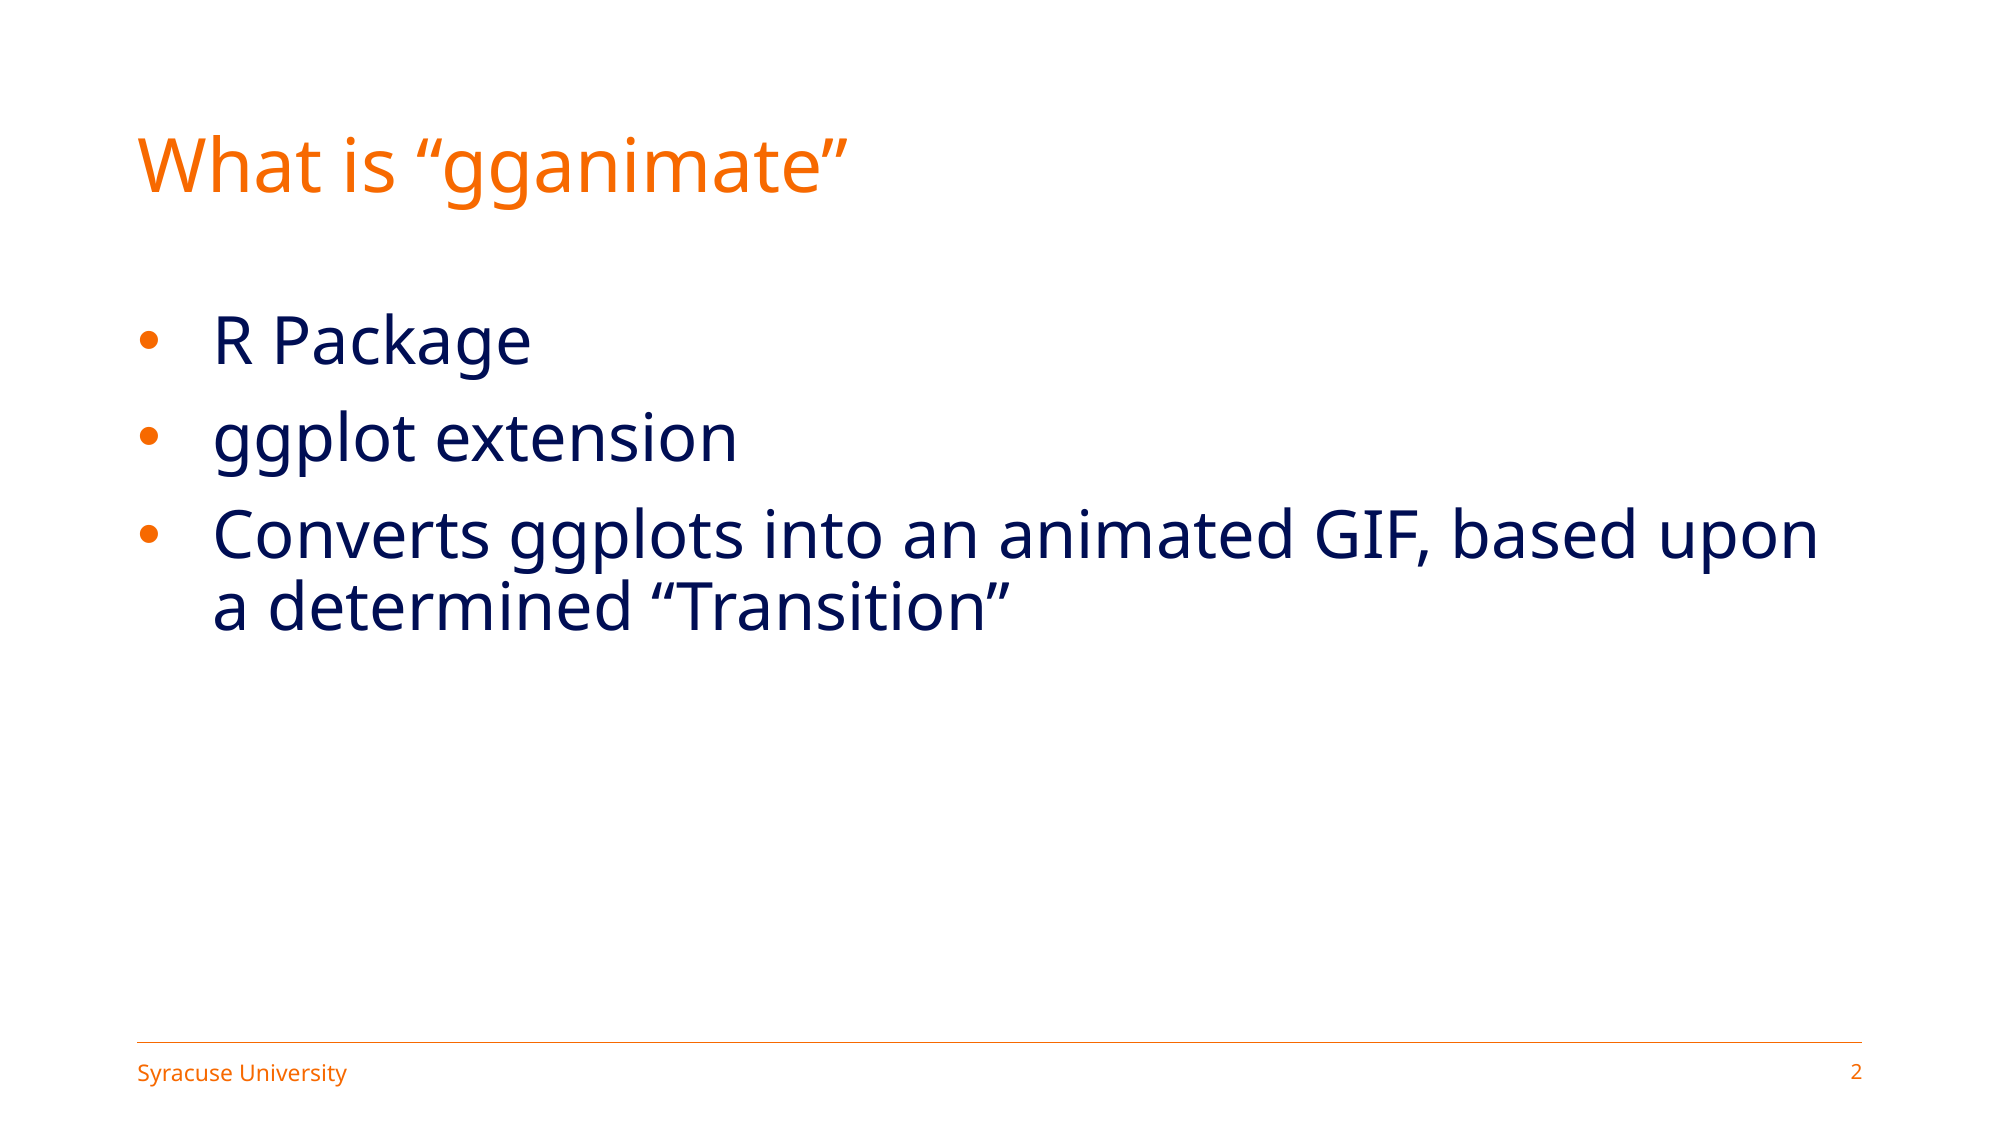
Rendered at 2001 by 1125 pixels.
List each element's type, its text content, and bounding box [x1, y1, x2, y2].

list R Package ggplot extension Converts ggplots into an animated GIF, based upon a determined “Transition” [137, 299, 1863, 1014]
title What is “gganimate” [137, 59, 1863, 278]
